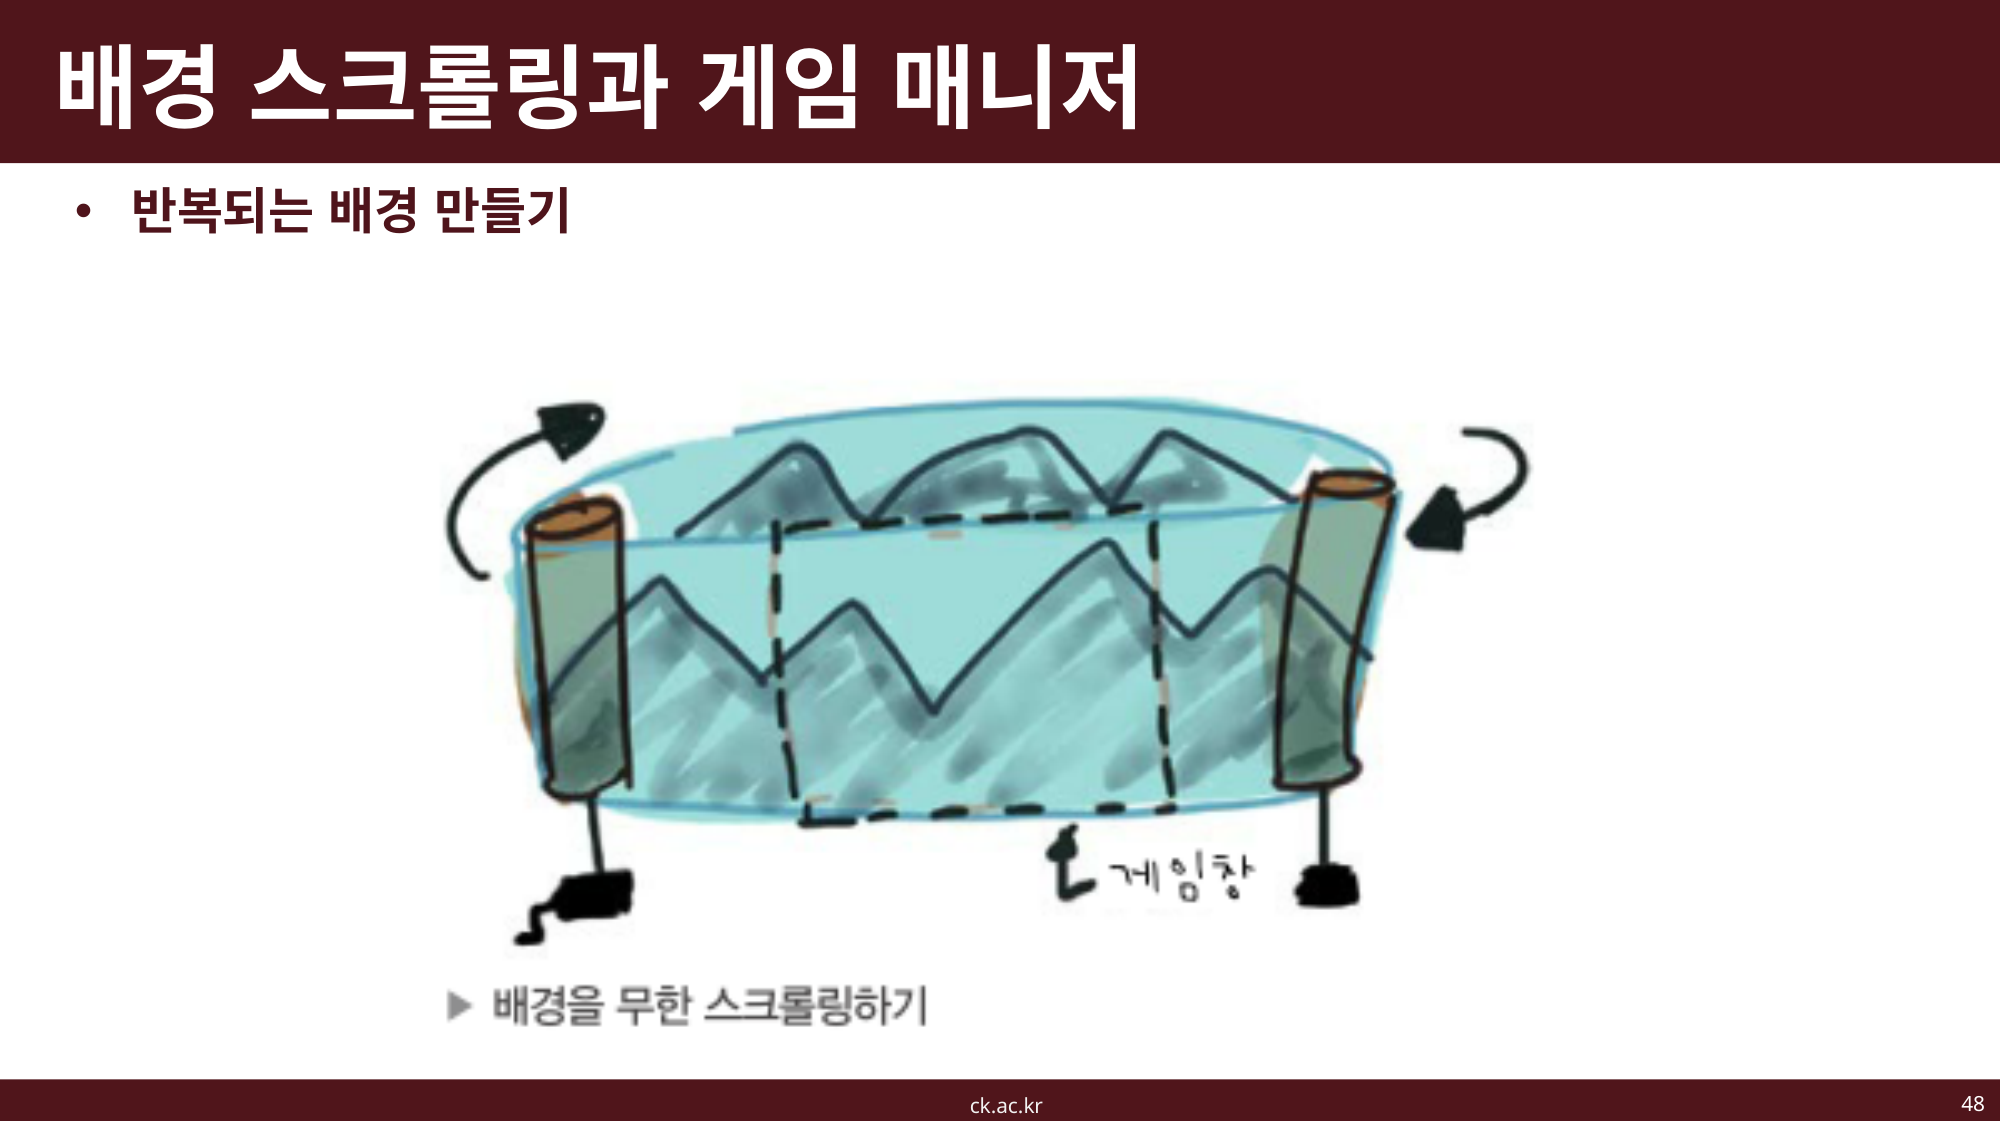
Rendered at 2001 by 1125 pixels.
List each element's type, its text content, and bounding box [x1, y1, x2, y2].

footer ck.ac.kr [949, 1084, 1064, 1125]
picture [405, 311, 1542, 1047]
title 배경 스크롤링과 게임 매니저 [39, 34, 1289, 149]
text_box 반복되는 배경 만들기 [60, 172, 1953, 248]
slide_number 48 [1911, 1083, 2000, 1125]
